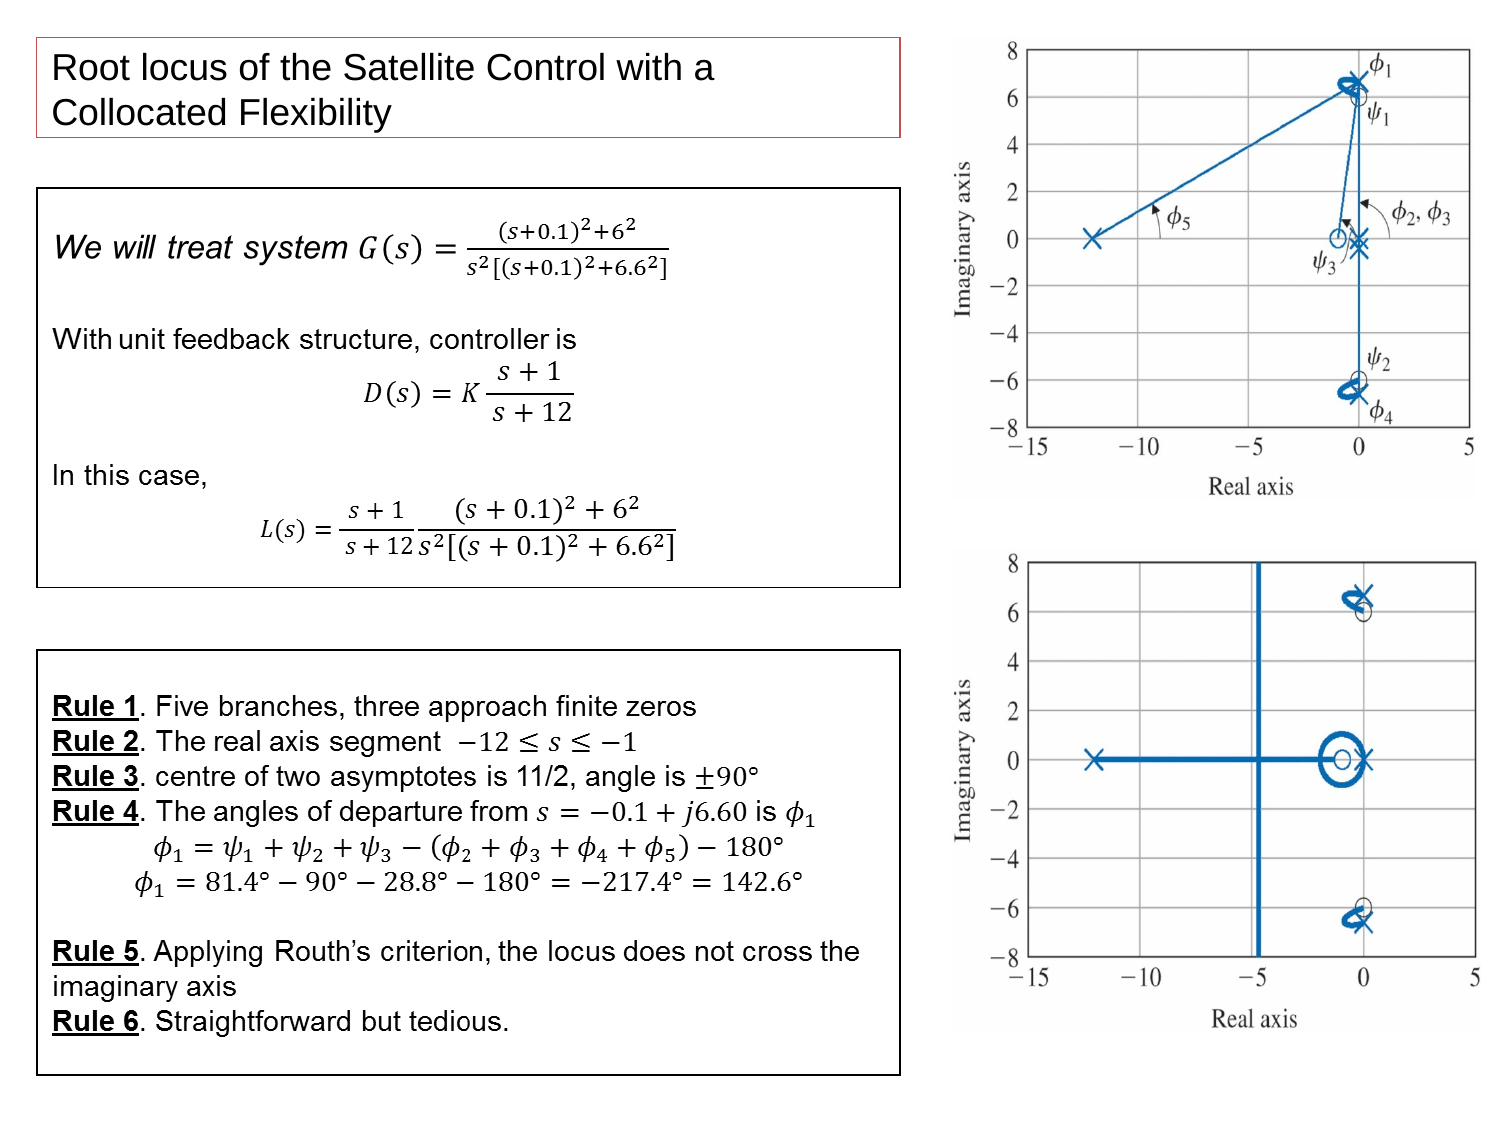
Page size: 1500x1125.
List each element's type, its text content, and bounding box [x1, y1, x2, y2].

picture [949, 549, 1481, 1034]
text_box [36, 650, 900, 1075]
picture [949, 37, 1476, 501]
text_box [36, 187, 900, 588]
text_box Root locus of the Satellite Control with a Collocated Flexibility [36, 37, 900, 138]
